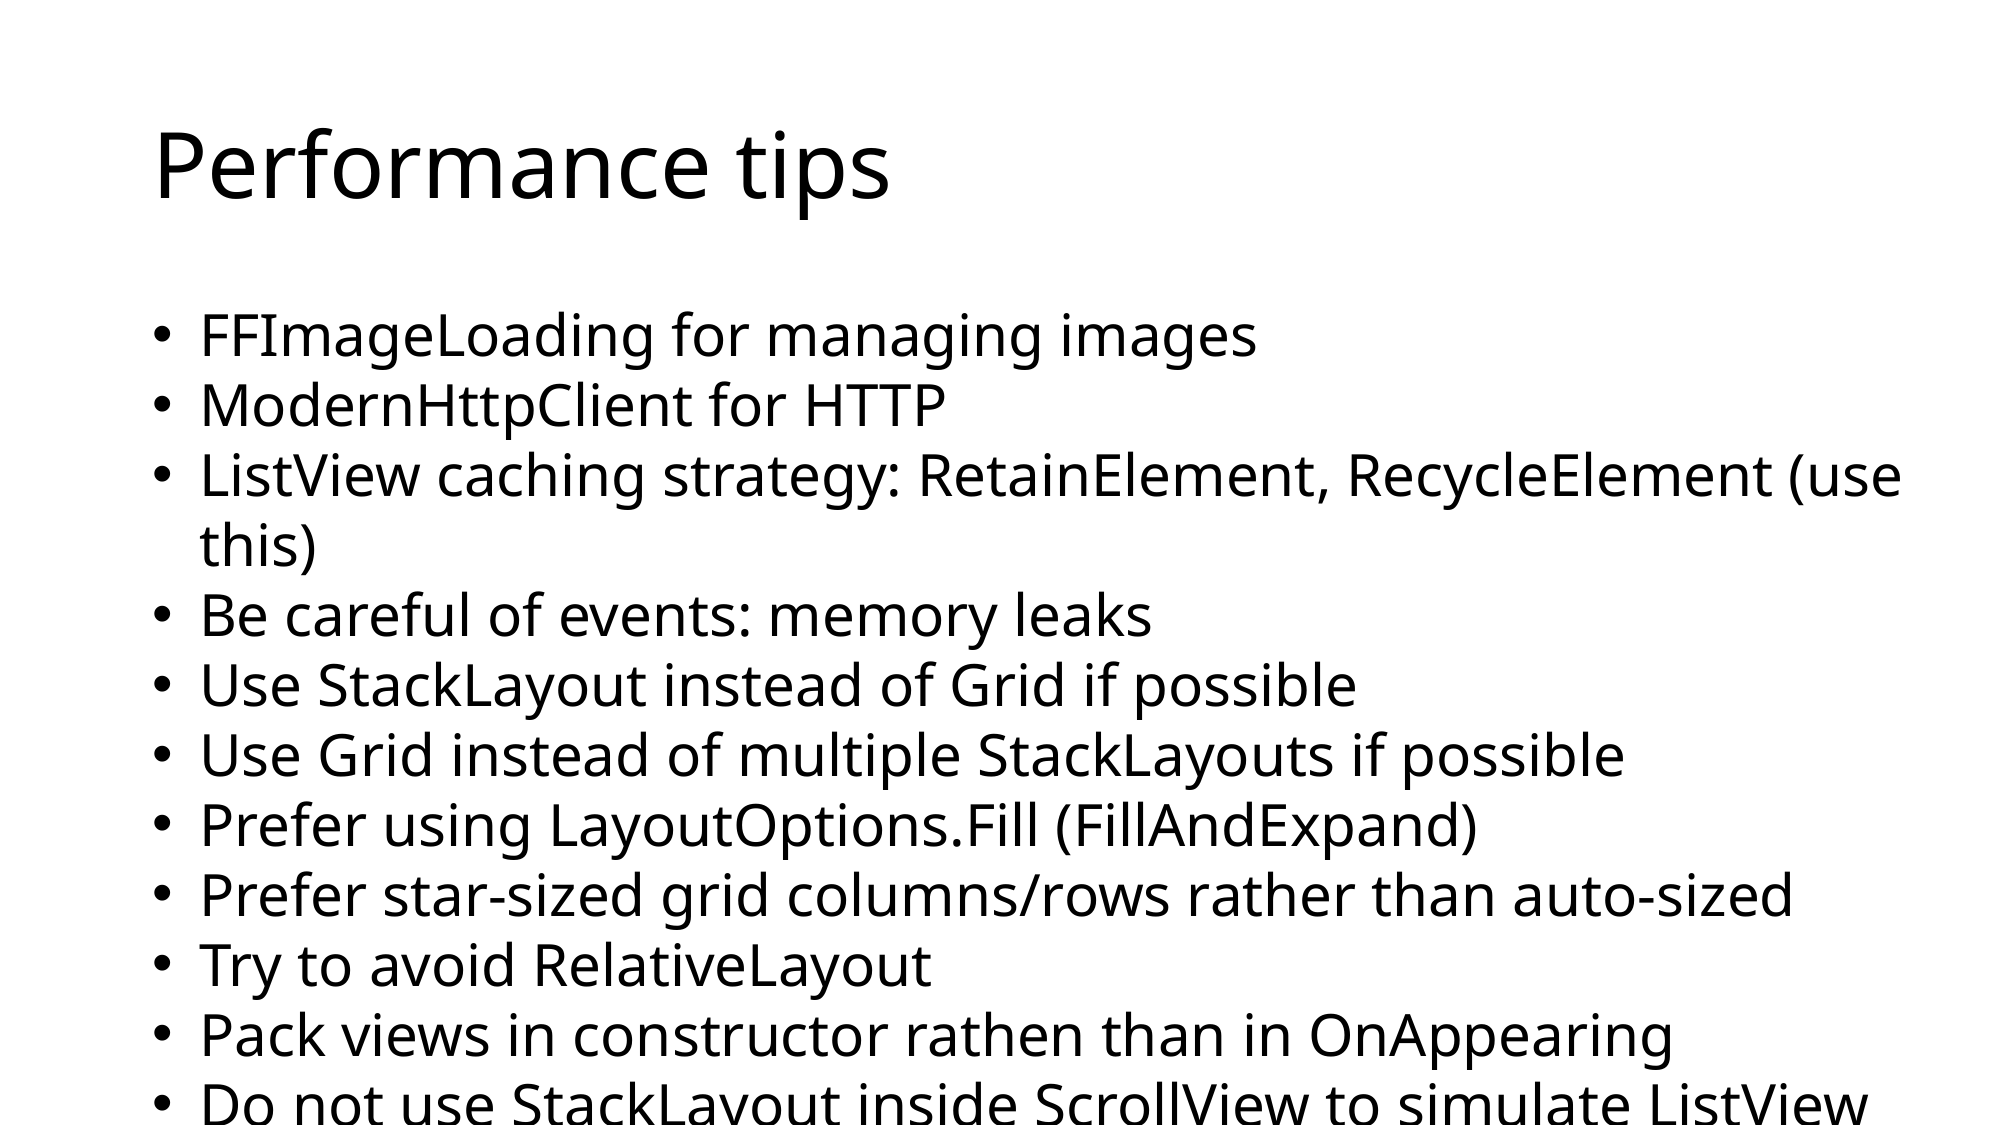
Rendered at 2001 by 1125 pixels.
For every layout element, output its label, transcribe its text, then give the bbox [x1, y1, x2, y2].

title Performance tips [137, 59, 1863, 278]
text_box FFImageLoading for managing images ModernHttpClient for HTTP ListView caching strategy: RetainElement, RecycleElement (use this) Be careful of events: memory leaks Use StackLayout instead of Grid if possible Use Grid instead of multiple StackLayouts if possible Prefer using LayoutOptions.Fill (FillAndExpand) Prefer star-sized grid columns/rows rather than auto-sized Try to avoid RelativeLayout Pack views in constructor rathen than in OnAppearing Do not use StackLayout inside ScrollView to simulate ListView [137, 290, 1923, 1125]
